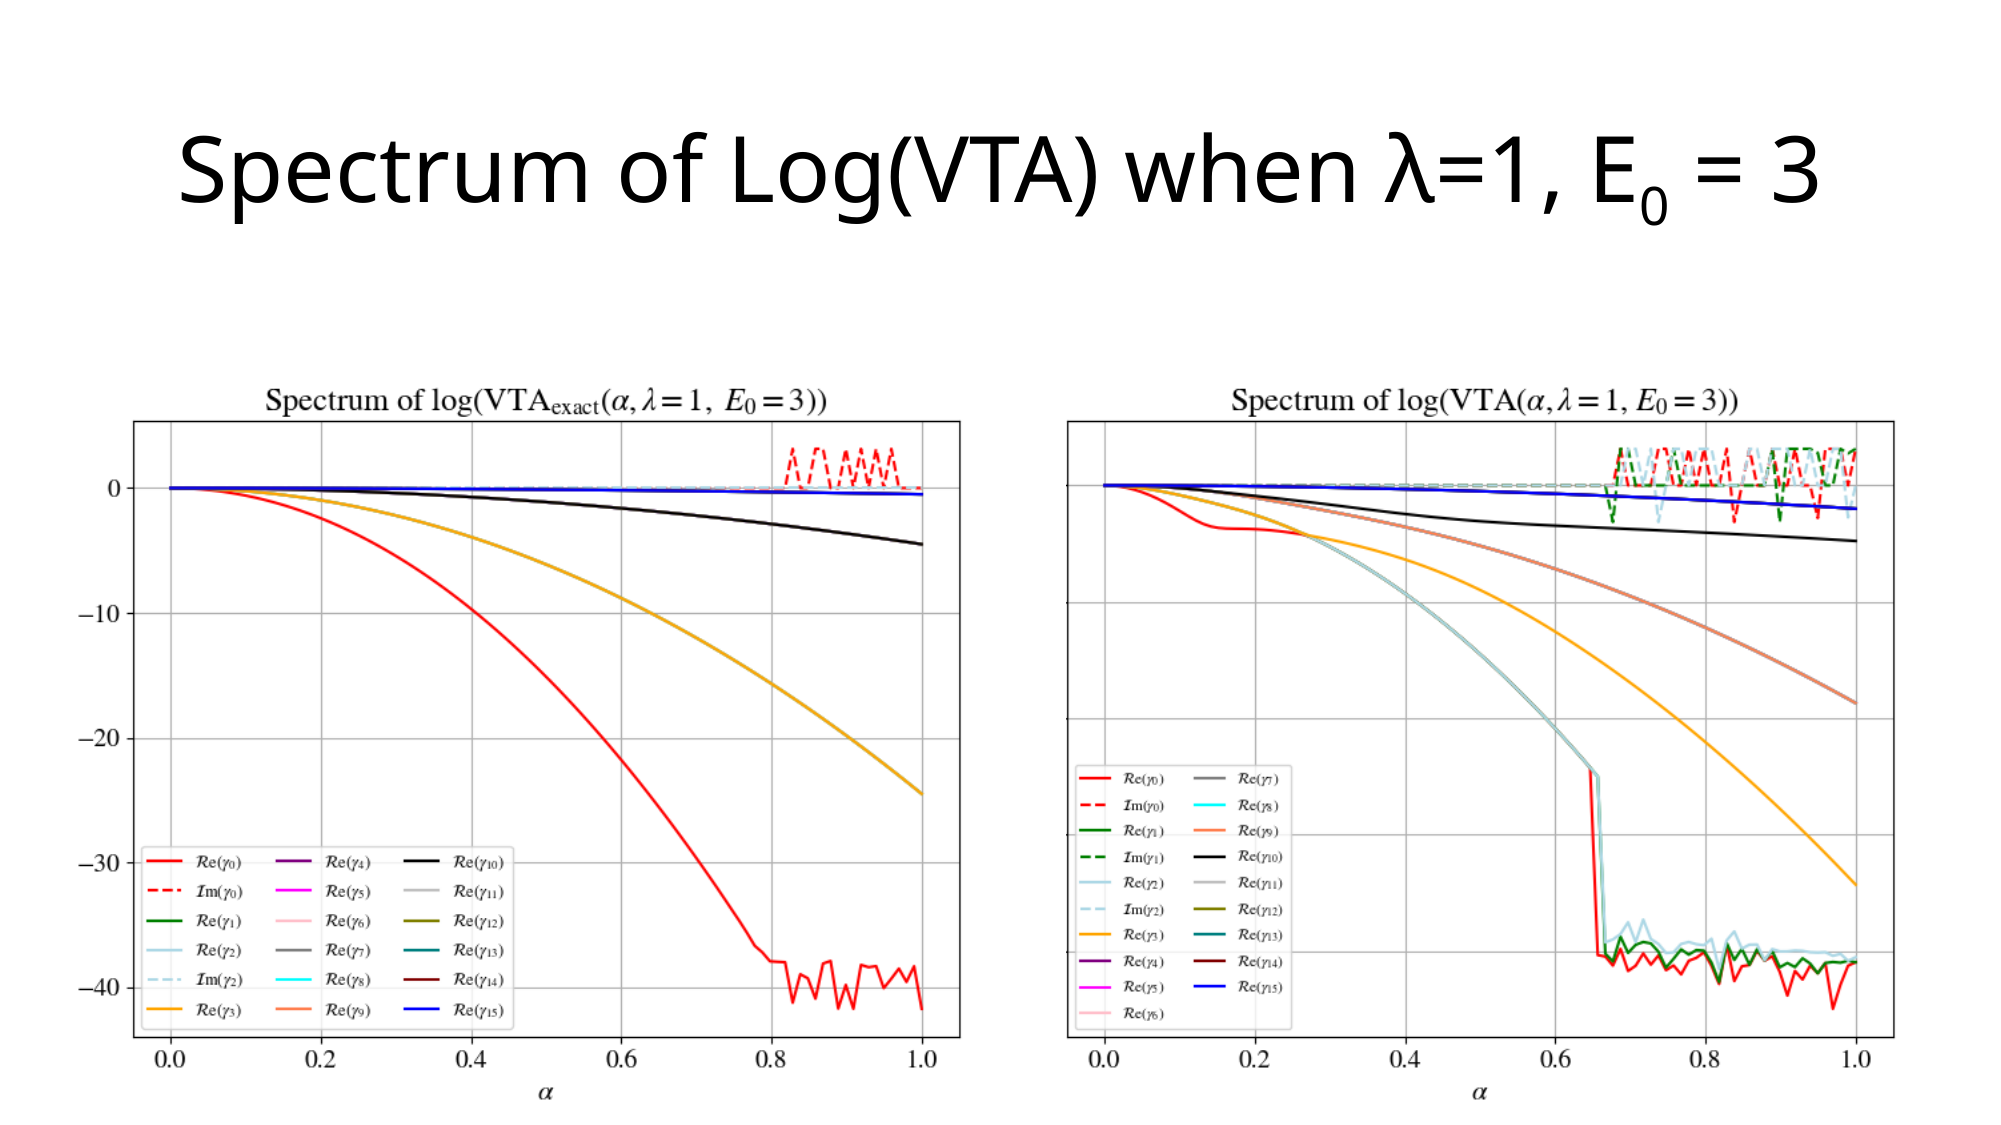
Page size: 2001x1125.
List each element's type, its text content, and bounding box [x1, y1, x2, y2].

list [1066, 325, 2000, 1125]
picture [0, 325, 1066, 1125]
title Spectrum of Log(VTA) when λ=1, E0 = 3 [137, 59, 1863, 278]
